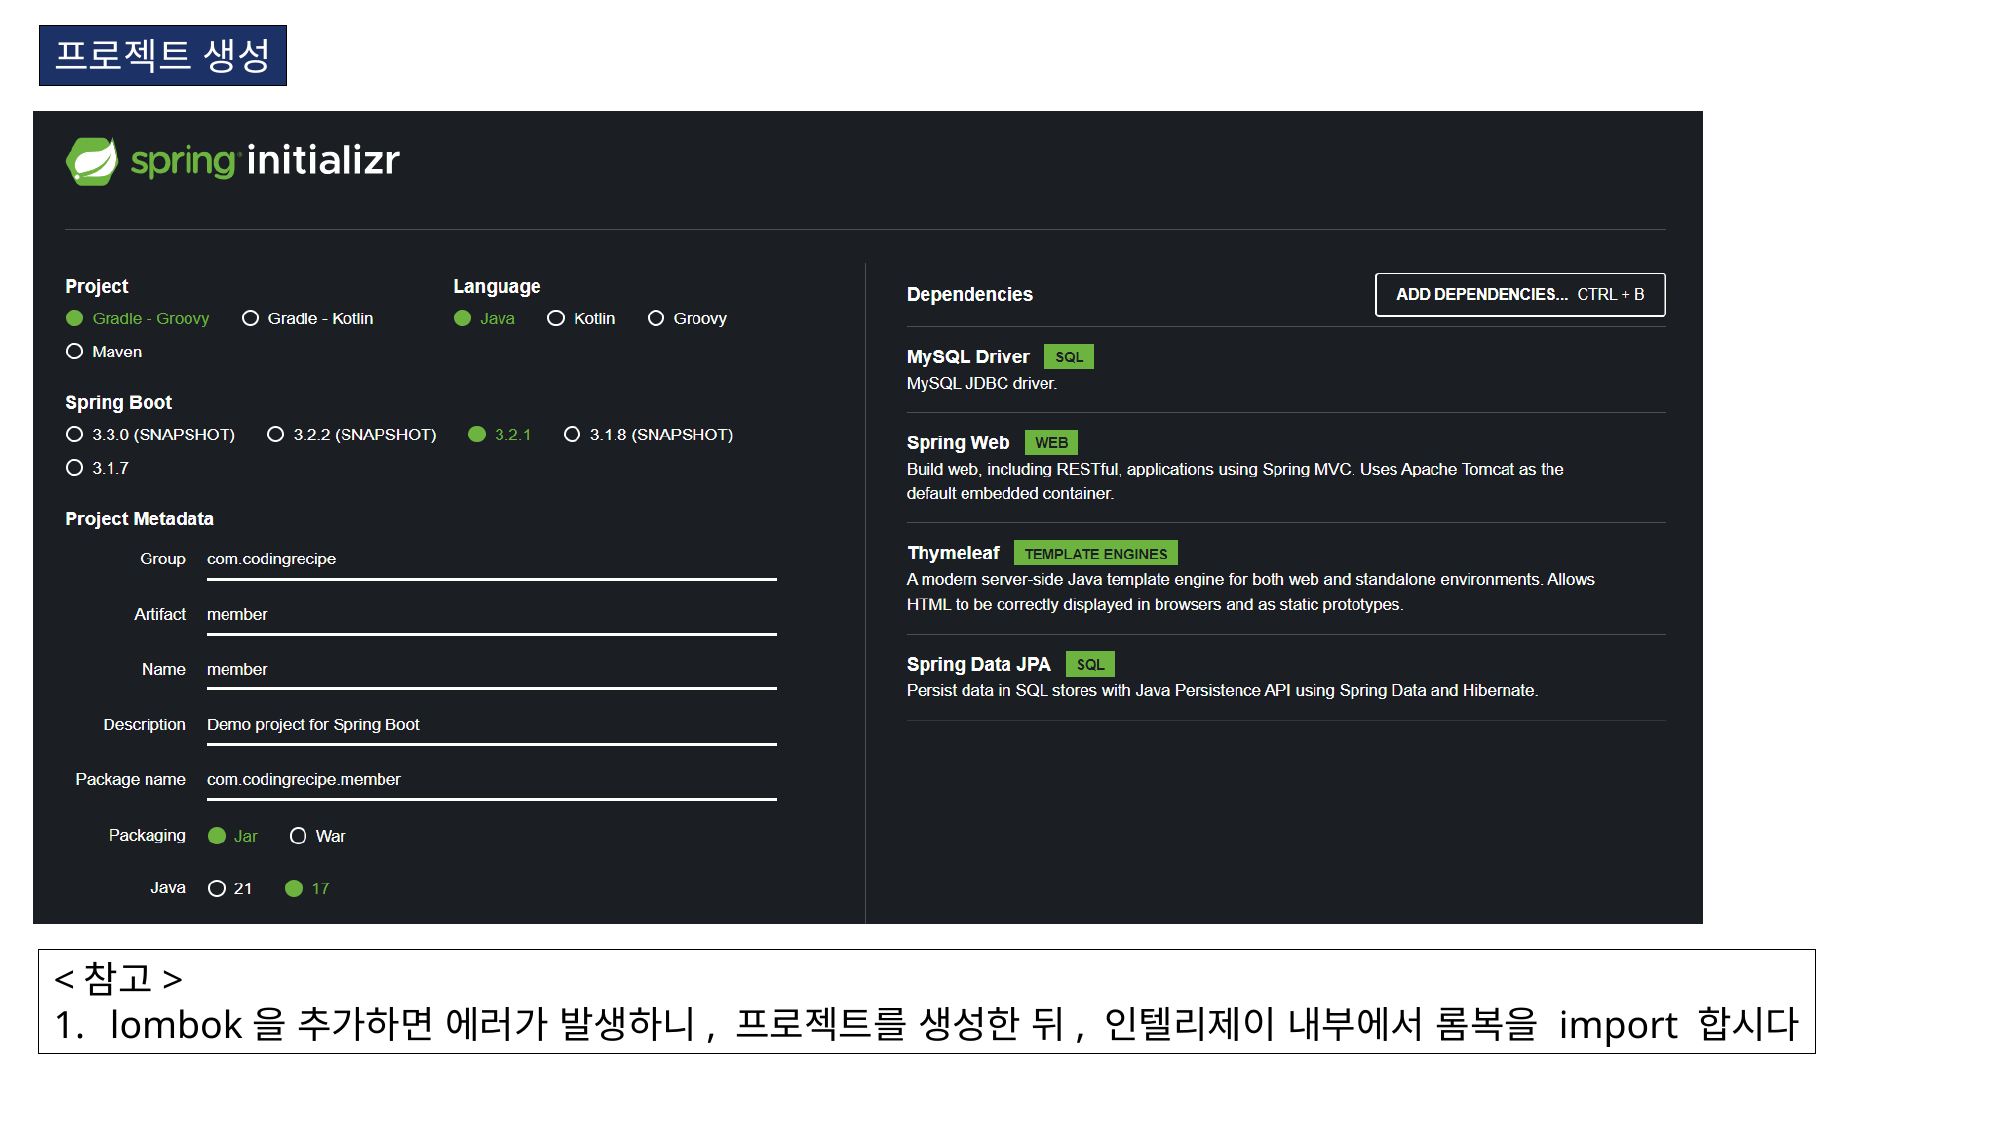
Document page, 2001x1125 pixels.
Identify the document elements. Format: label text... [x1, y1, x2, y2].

picture [33, 111, 1703, 924]
text_box <참고> lombok을 추가하면 에러가 발생하니, 프로젝트를 생성한 뒤, 인텔리제이 내부에서 롬복을 import 합시다 [38, 949, 1816, 1054]
text_box 프로젝트 생성 [39, 25, 287, 86]
